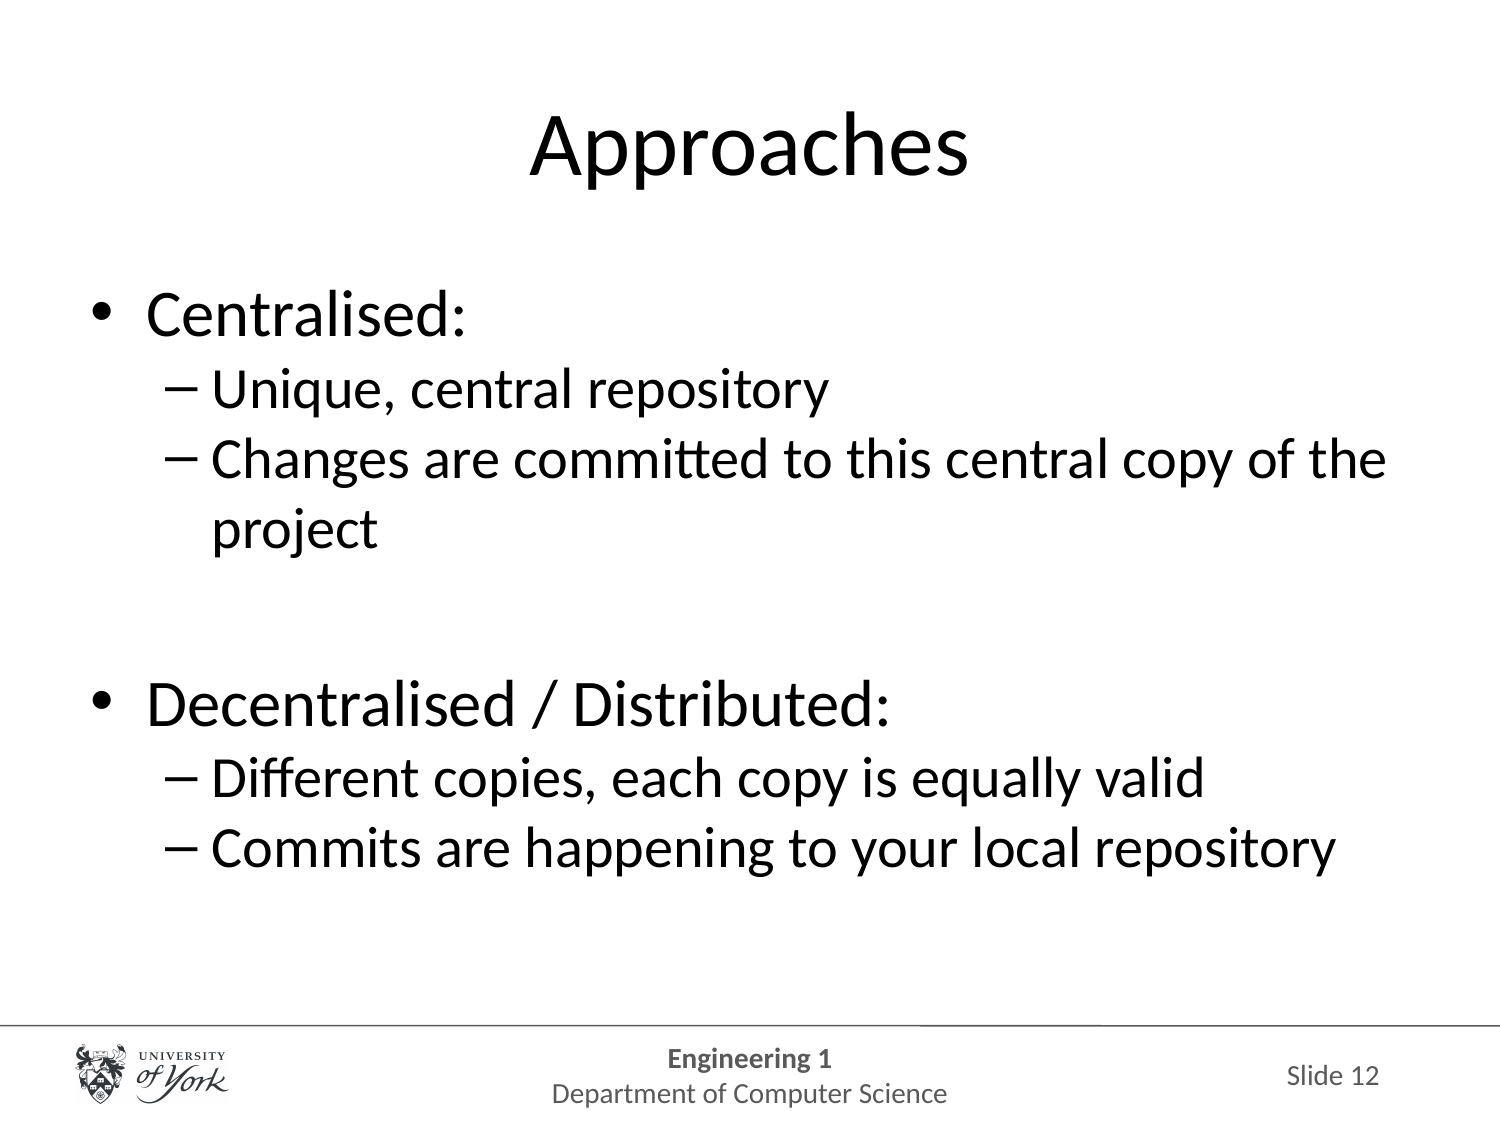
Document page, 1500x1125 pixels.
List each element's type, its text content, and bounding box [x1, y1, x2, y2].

title Approaches [75, 45, 1425, 233]
list Centralised: Unique, central repository Changes are committed to this central copy of the project Decentralised / Distributed: Different copies, each copy is equally valid Commits are happening to your local repository [75, 262, 1425, 1005]
picture [75, 1044, 229, 1104]
